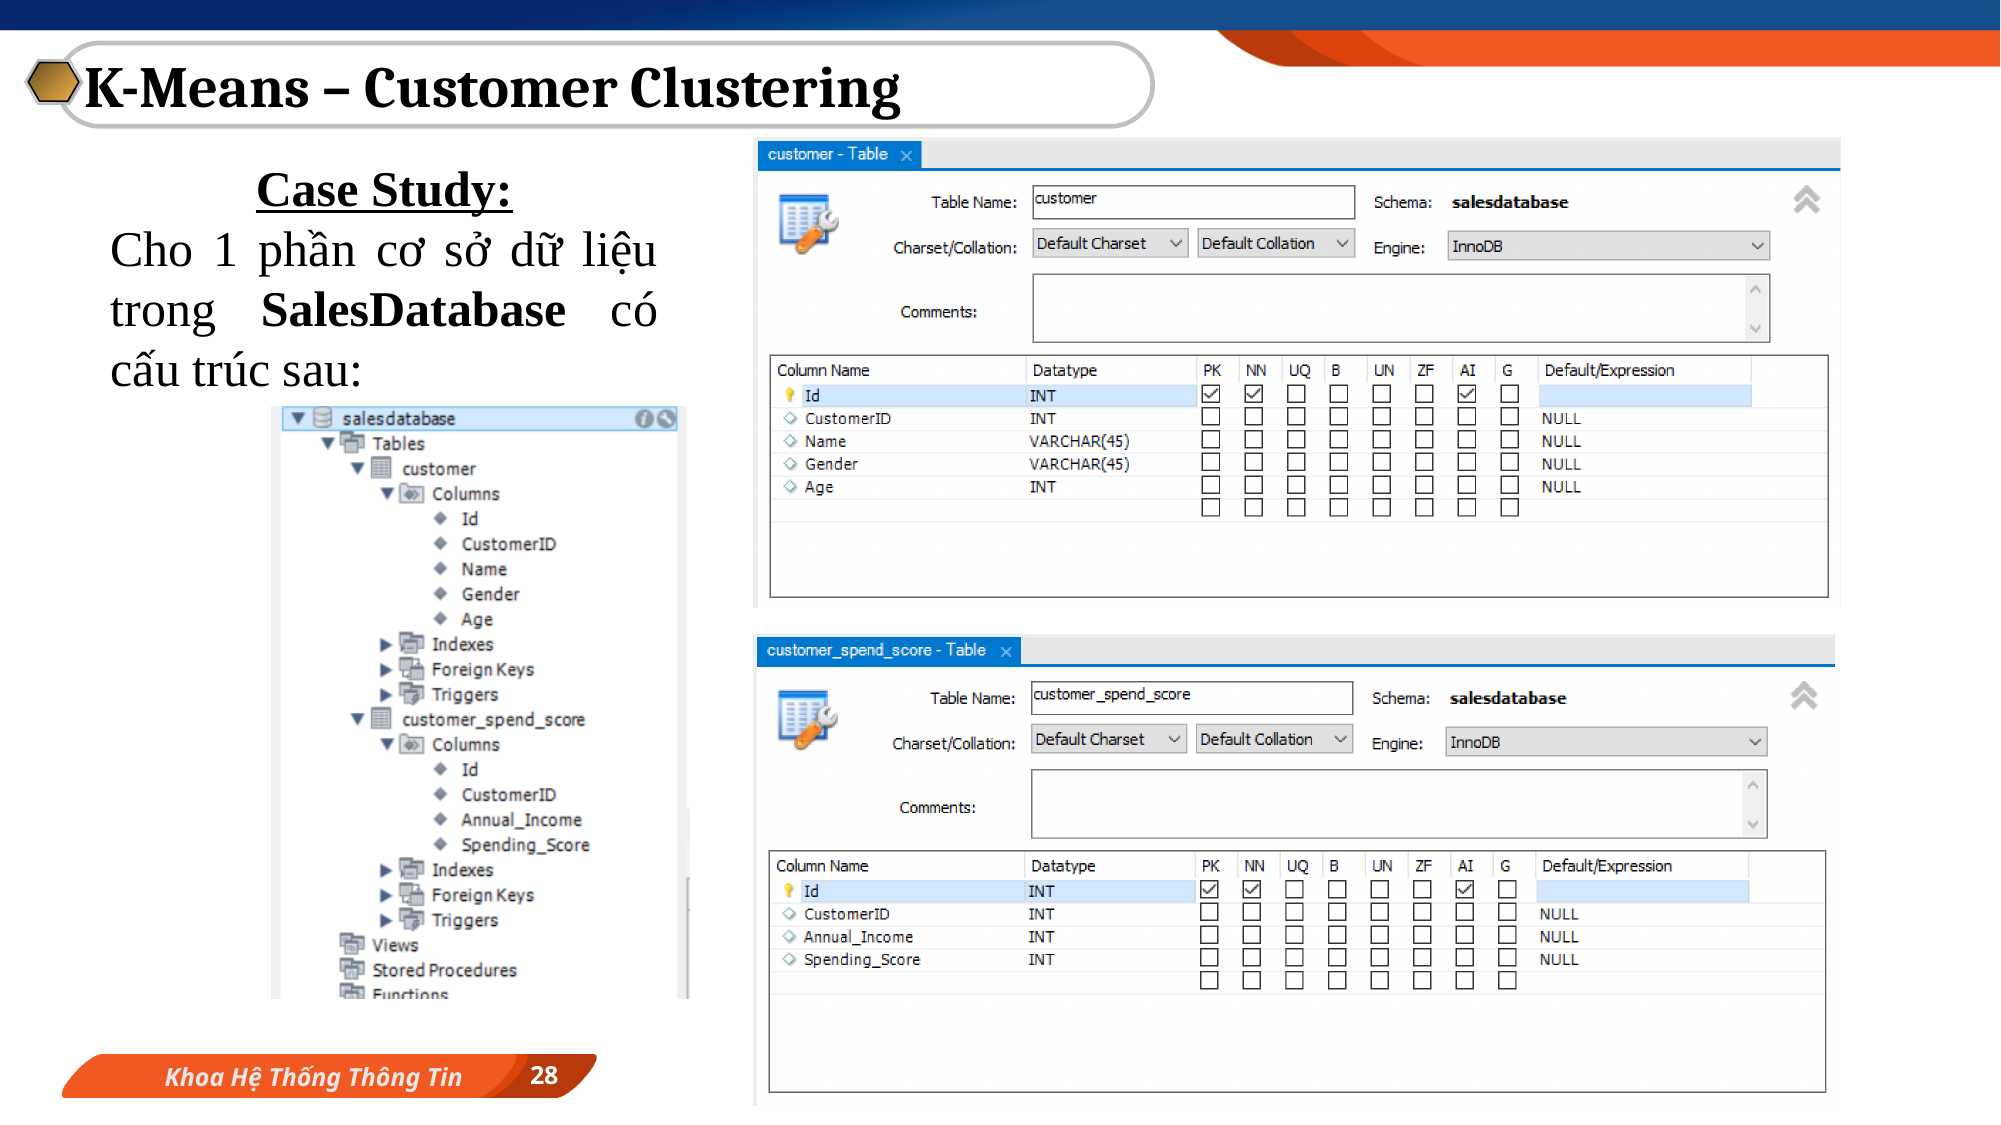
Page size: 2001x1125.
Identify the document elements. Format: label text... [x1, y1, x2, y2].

picture [34, 1017, 624, 1125]
picture [0, 0, 2001, 71]
text_box Case Study: Cho 1 phần cơ sở dữ liệu trong SalesDatabase có cấu trúc sau: [95, 149, 265, 405]
footer Khoa Hệ Thống Thông Tin [119, 1054, 265, 1098]
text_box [270, 137, 1841, 1107]
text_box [24, 42, 1153, 127]
